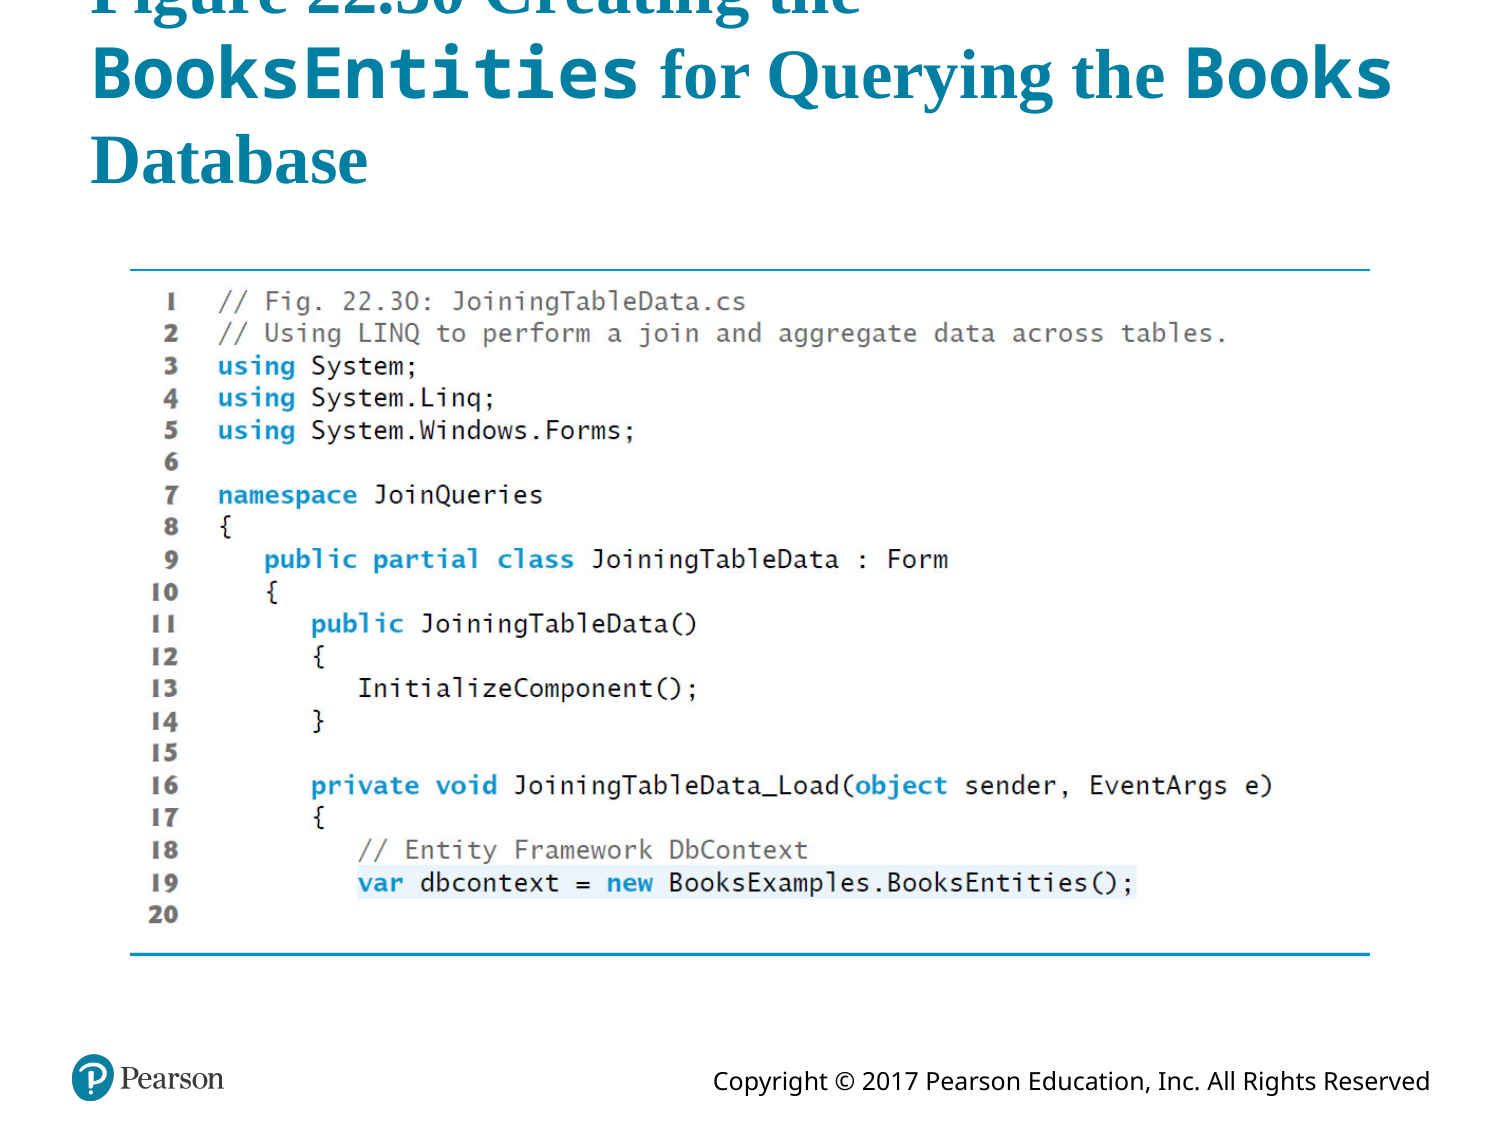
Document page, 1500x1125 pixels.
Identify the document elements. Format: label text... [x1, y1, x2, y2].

picture [129, 272, 1370, 952]
picture [80, 1063, 106, 1088]
picture [72, 1054, 88, 1070]
picture [98, 1054, 224, 1101]
title Figure 22.30 Creating the BooksEntities for Querying the Books Database [75, 37, 1425, 213]
picture [72, 1087, 83, 1101]
